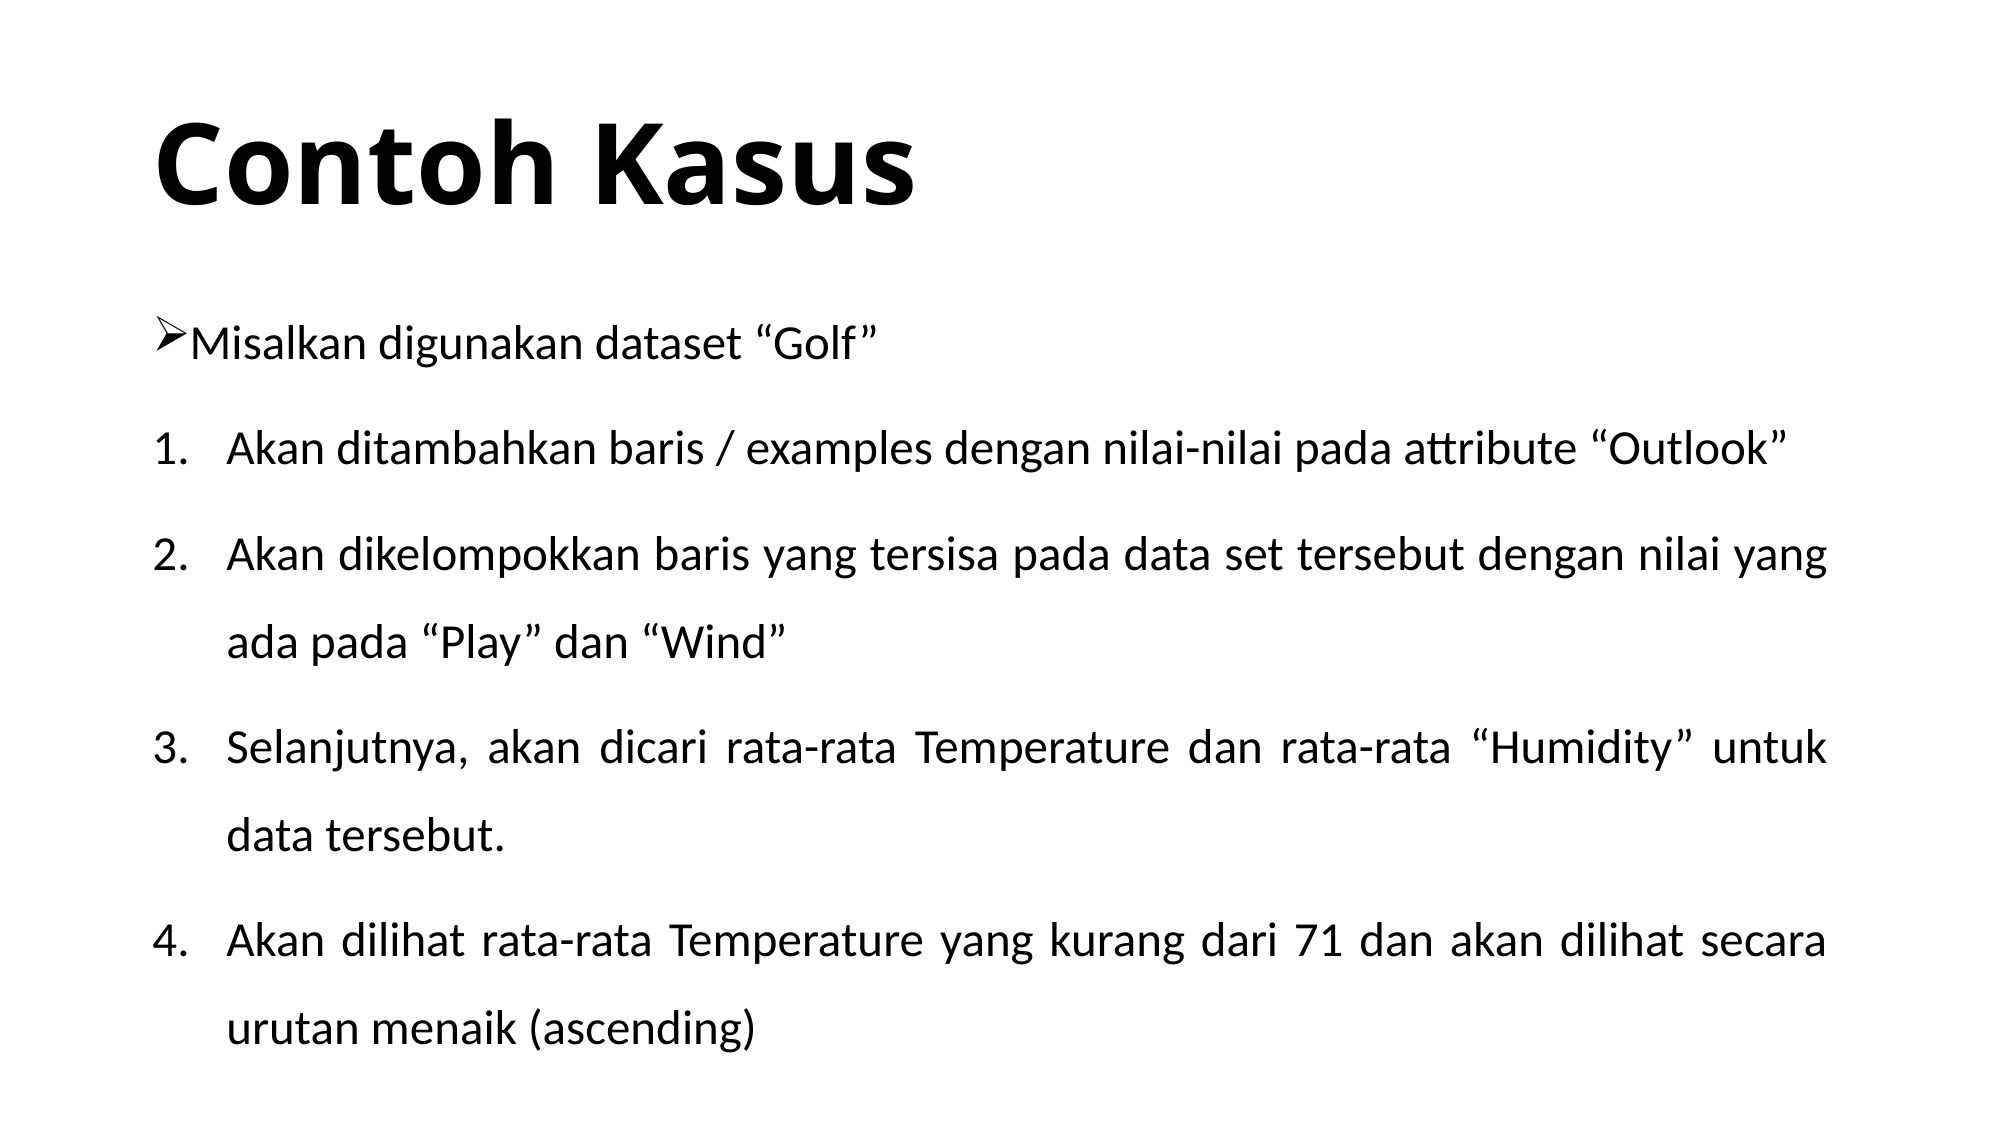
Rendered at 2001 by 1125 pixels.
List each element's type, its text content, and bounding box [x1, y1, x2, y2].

title Contoh Kasus [137, 59, 1863, 278]
list Misalkan digunakan dataset “Golf” Akan ditambahkan baris / examples dengan nilai-nilai pada attribute “Outlook” Akan dikelompokkan baris yang tersisa pada data set tersebut dengan nilai yang ada pada “Play” dan “Wind” Selanjutnya, akan dicari rata-rata Temperature dan rata-rata “Humidity” untuk data tersebut. Akan dilihat rata-rata Temperature yang kurang dari 71 dan akan dilihat secara urutan menaik (ascending) [137, 273, 1845, 1066]
